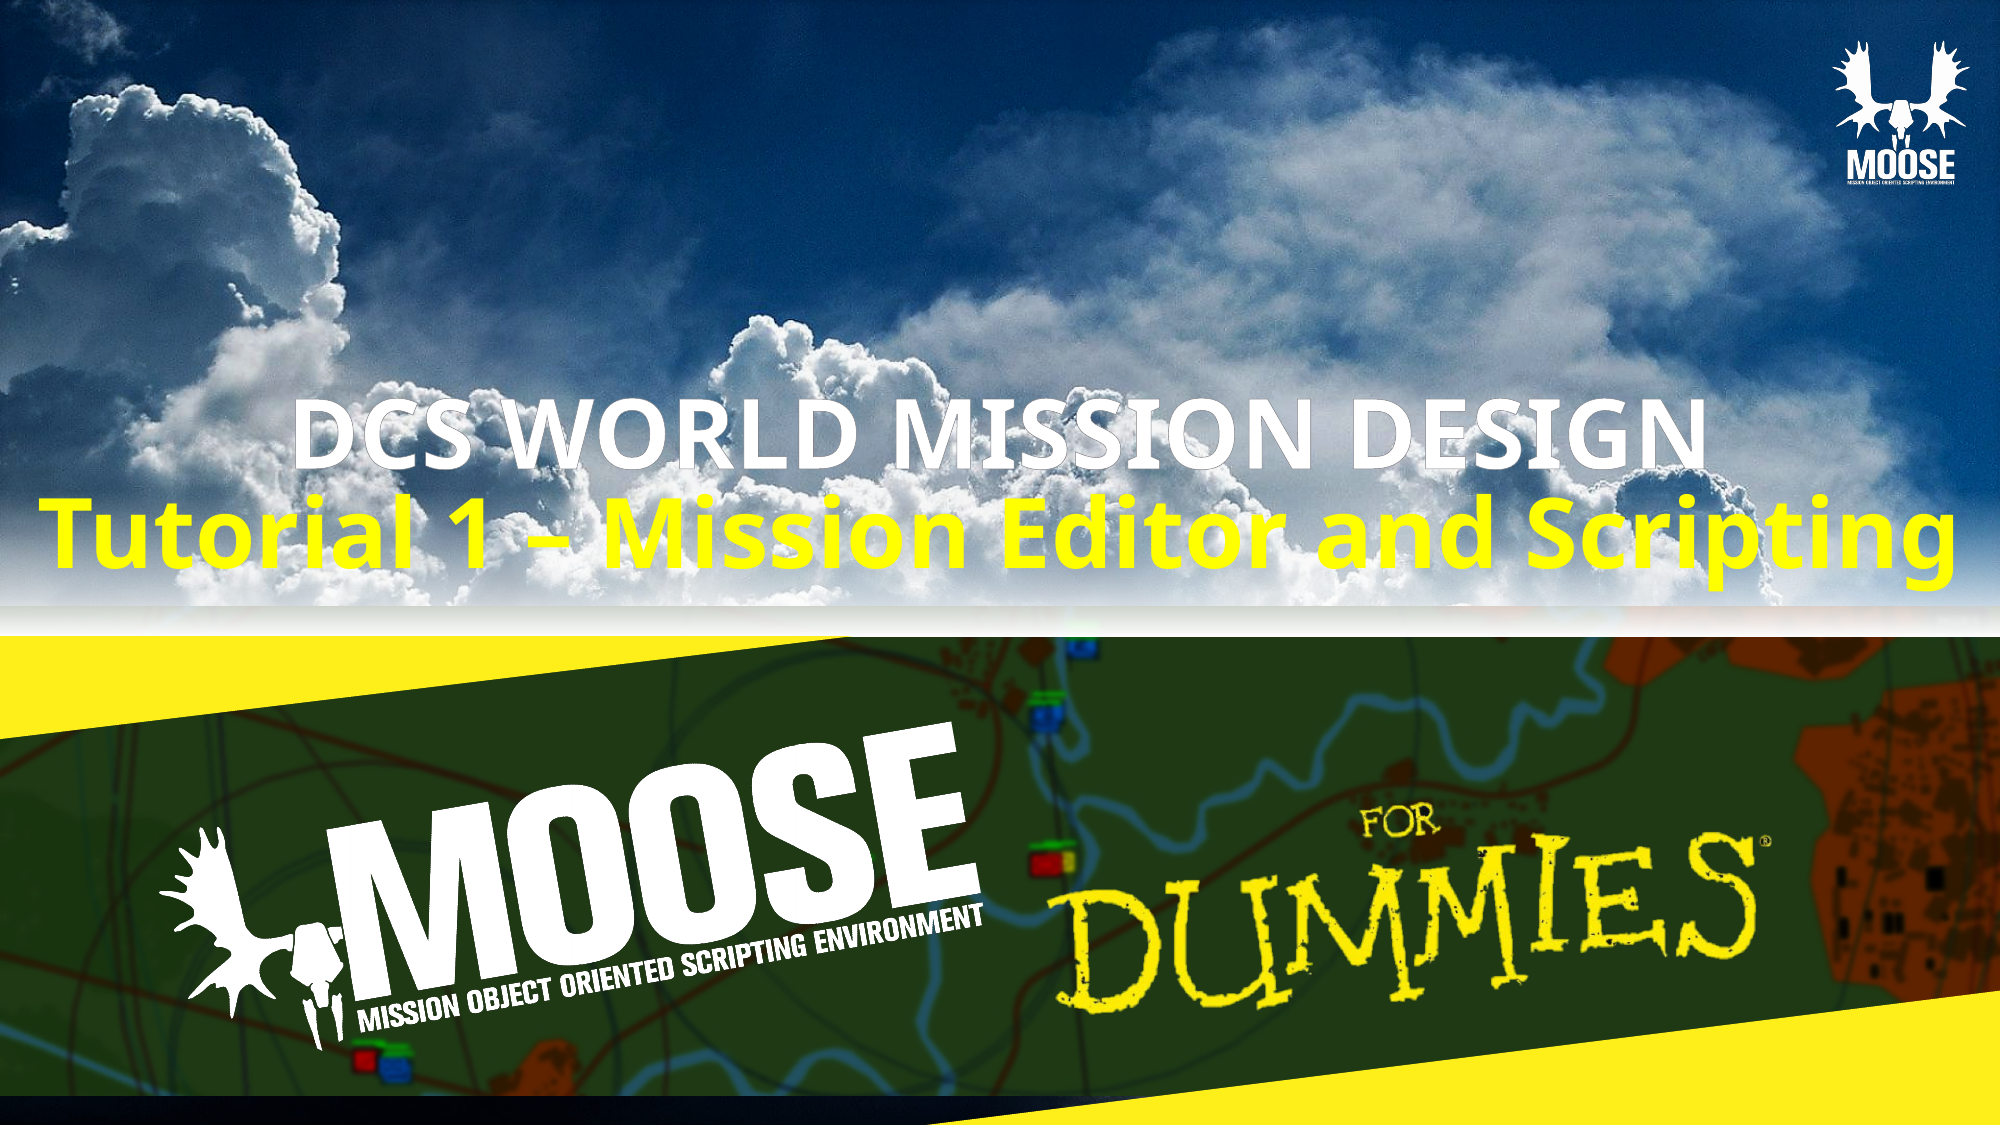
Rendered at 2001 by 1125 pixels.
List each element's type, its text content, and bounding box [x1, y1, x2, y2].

picture [0, 637, 2000, 1125]
title DCS WORLD MISSION DESIGN Tutorial 1 – Mission Editor and Scripting [0, 341, 2000, 637]
picture [0, 0, 2000, 341]
